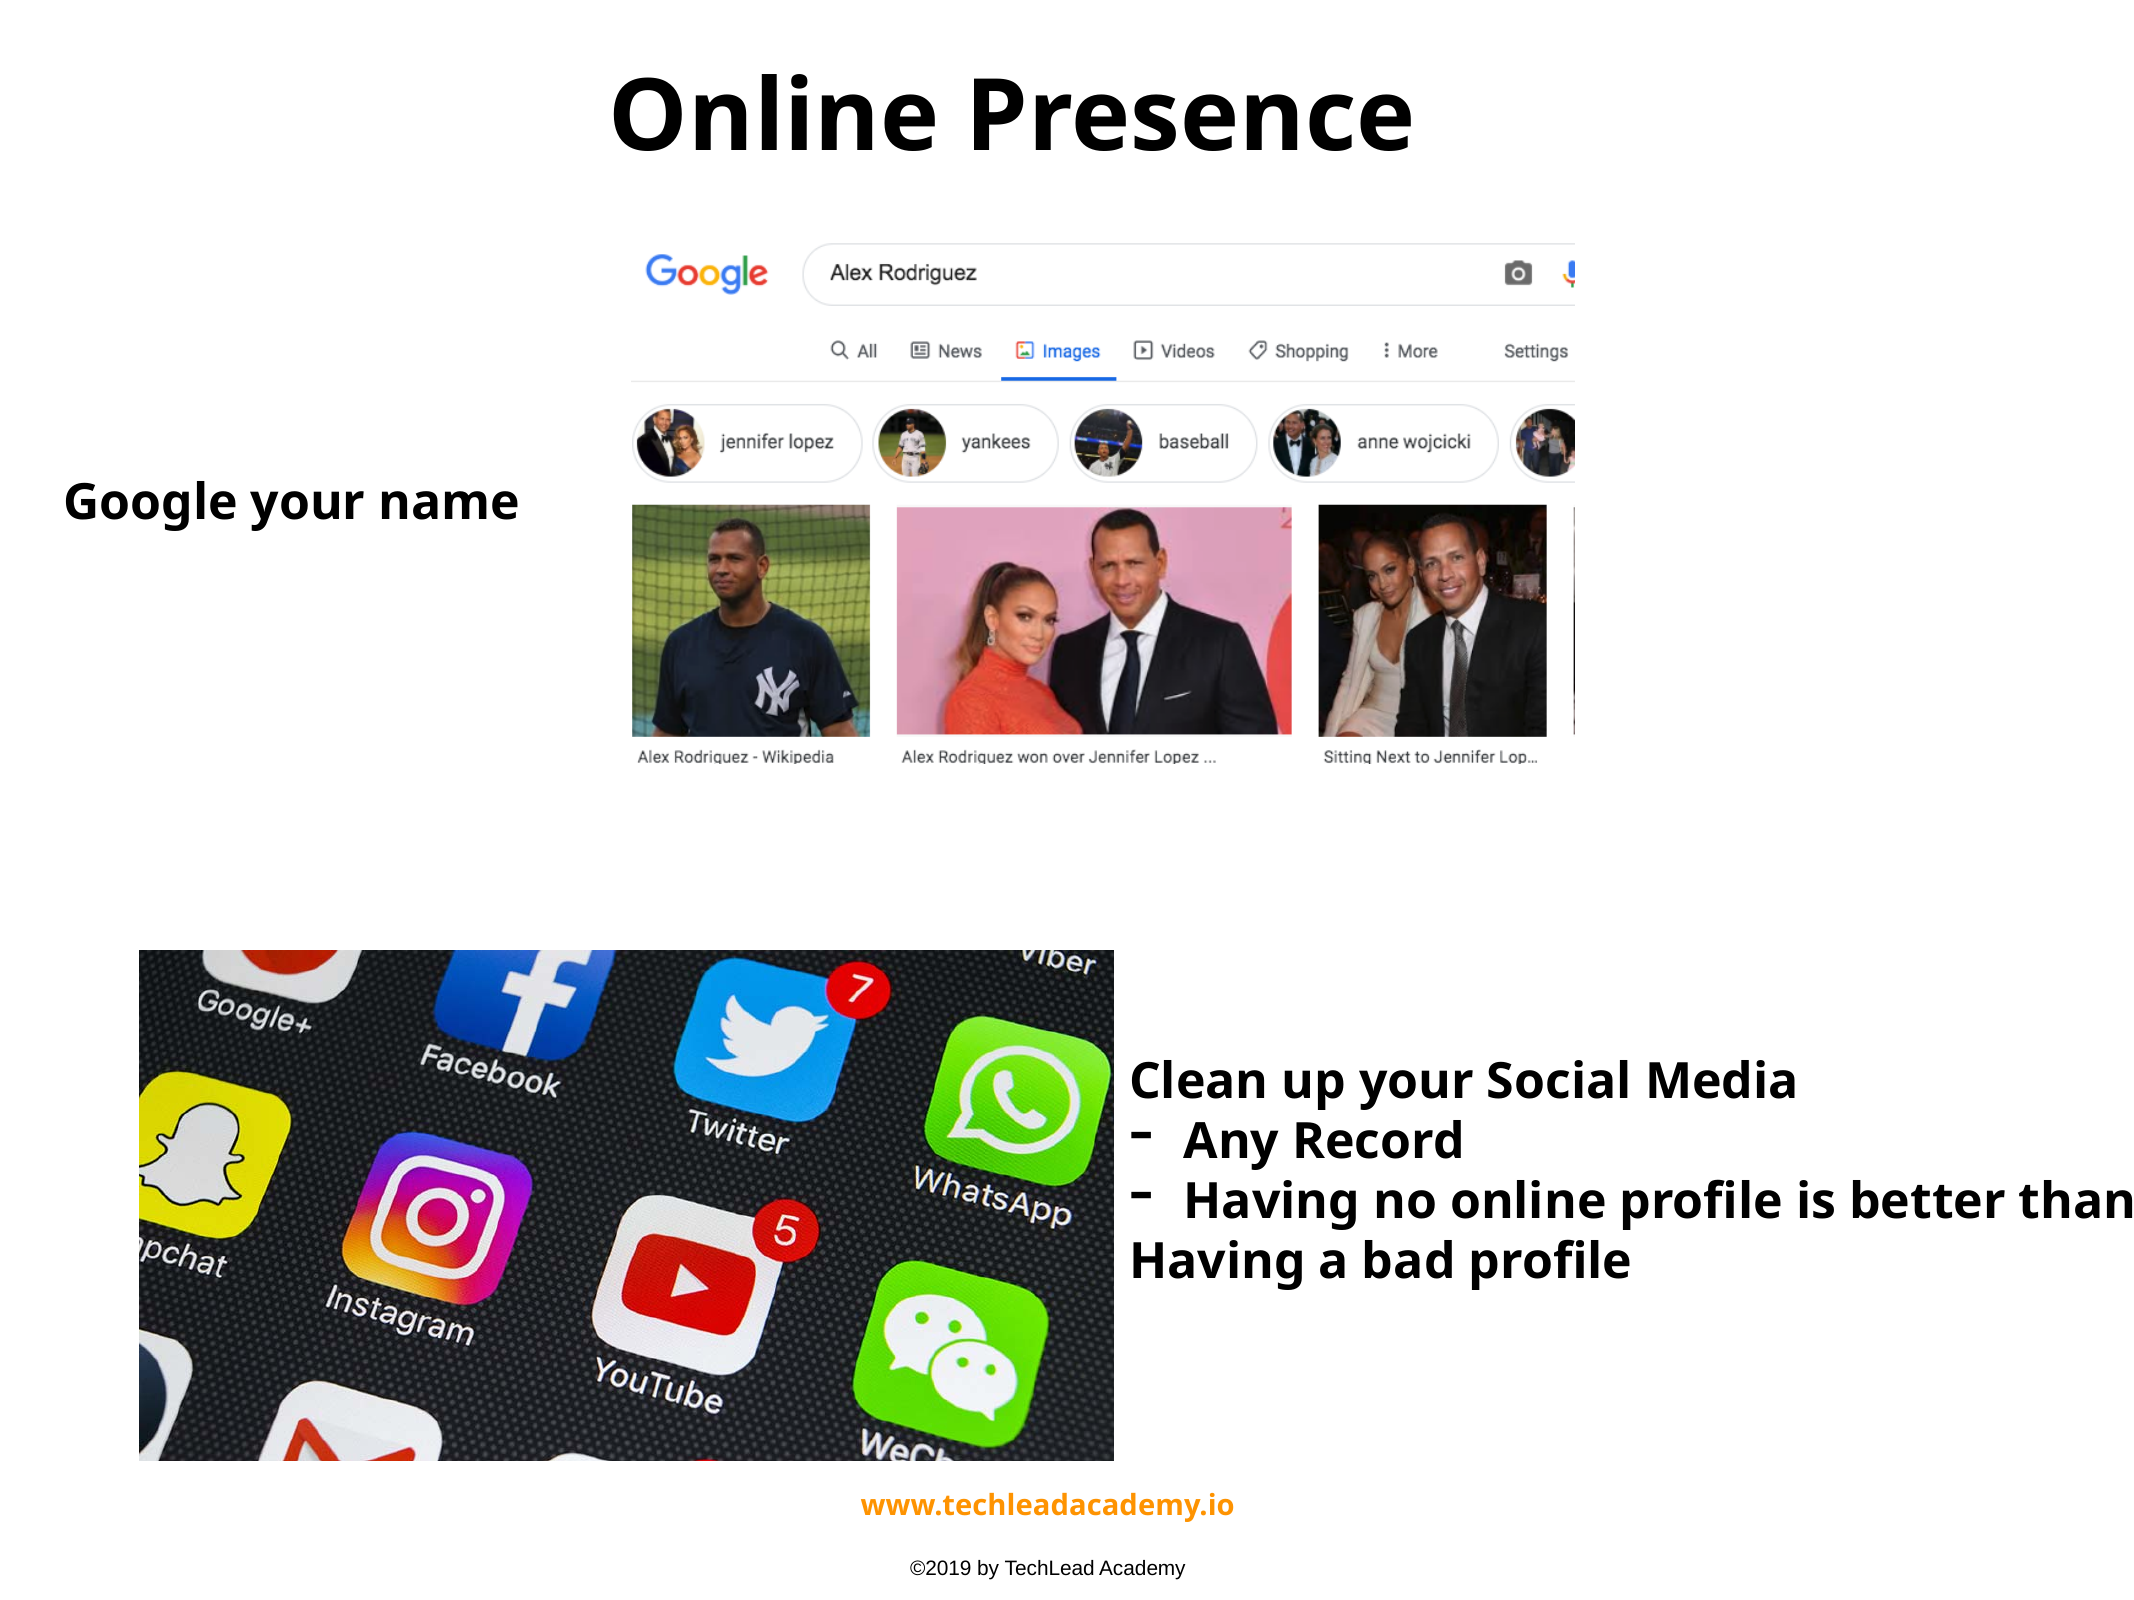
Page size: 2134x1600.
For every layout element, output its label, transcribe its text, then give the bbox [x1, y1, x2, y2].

text_box Online Presence [600, 42, 1425, 179]
picture [631, 236, 1576, 764]
text_box www.techleadacademy.io ©2019 by TechLead Academy [852, 1478, 1244, 1589]
text_box Google your name [54, 461, 529, 539]
picture [139, 950, 1115, 1461]
text_box Clean up your Social Media Any Record Having no online profile is better than Having a bad profile [1120, 1040, 2134, 1297]
